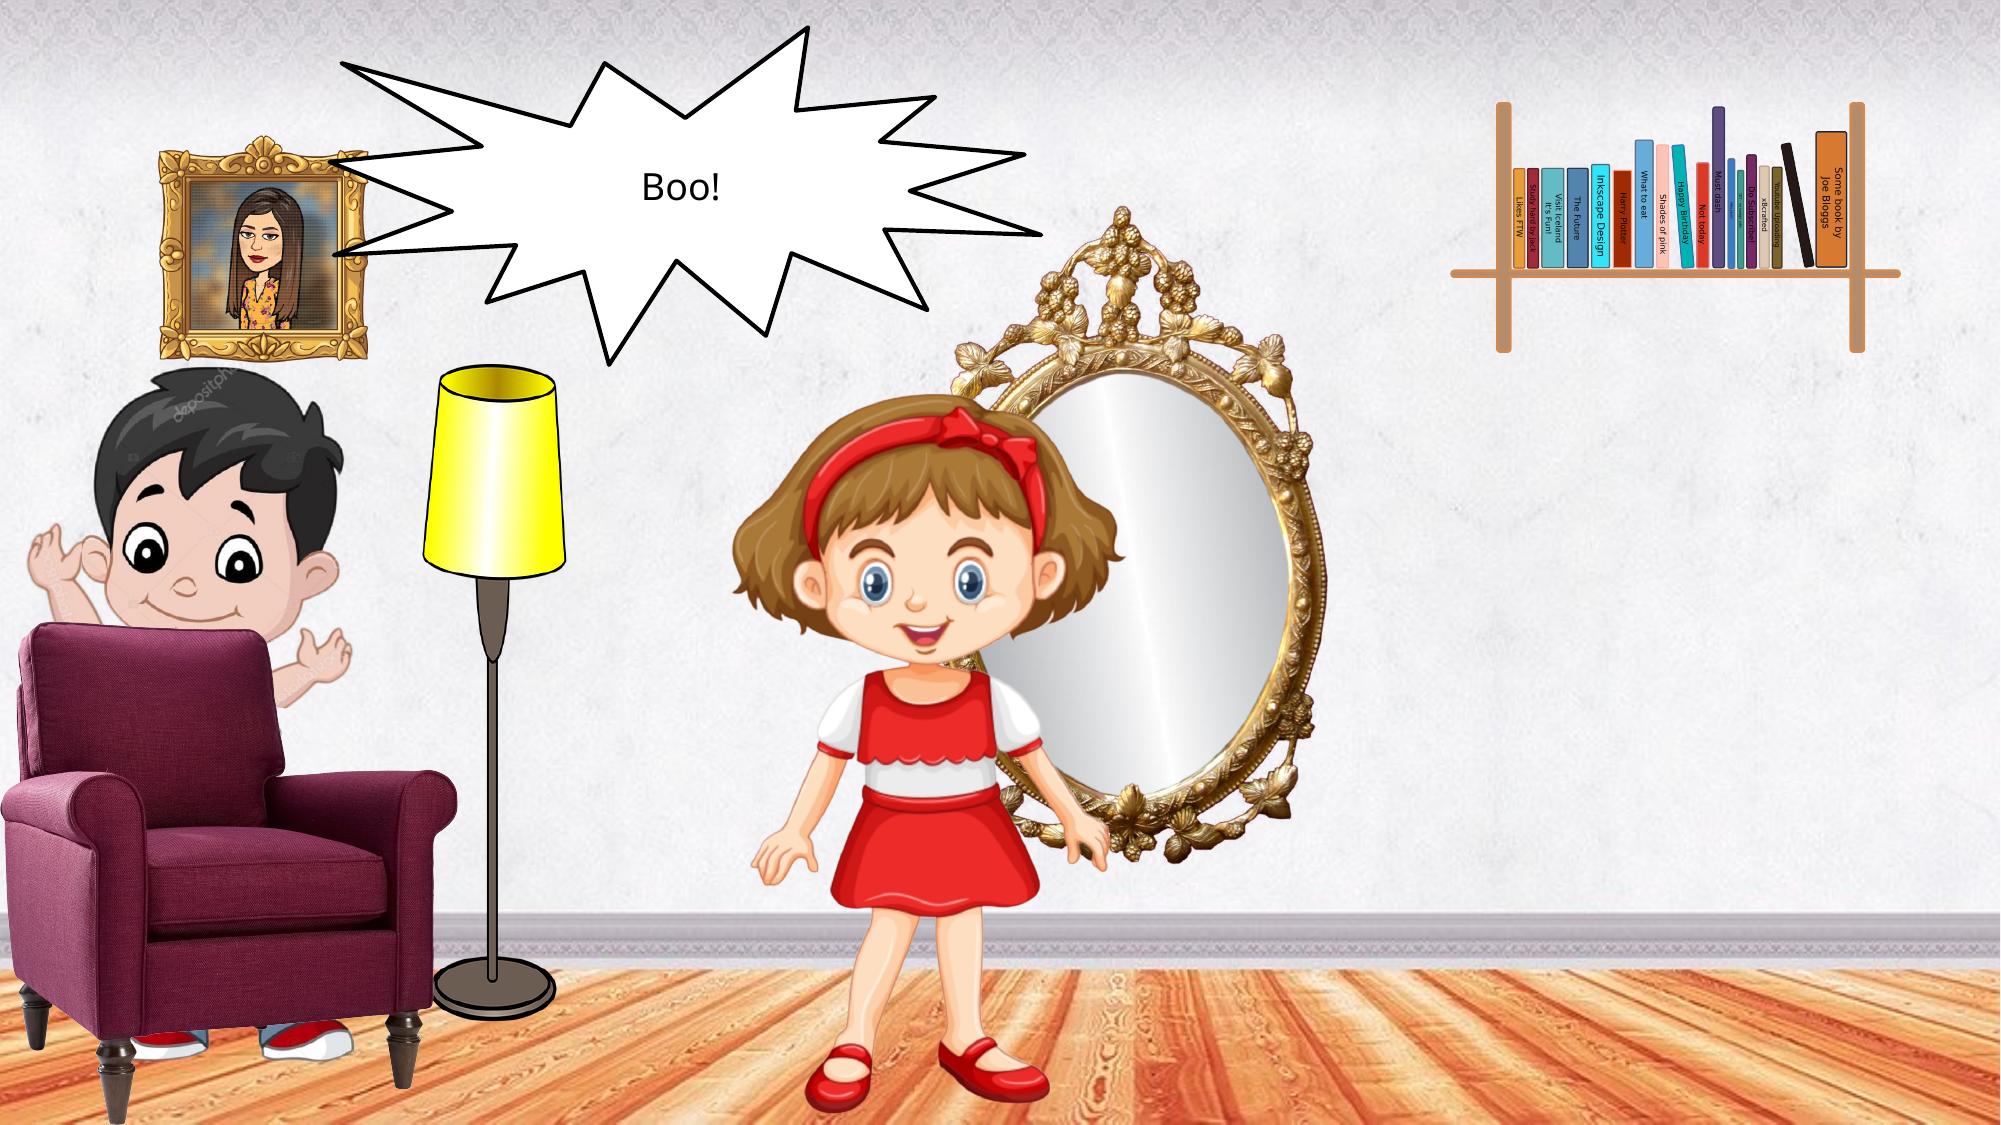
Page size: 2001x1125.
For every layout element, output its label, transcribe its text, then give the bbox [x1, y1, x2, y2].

picture [0, 0, 2001, 1125]
text_box Boo! [339, 25, 1027, 366]
